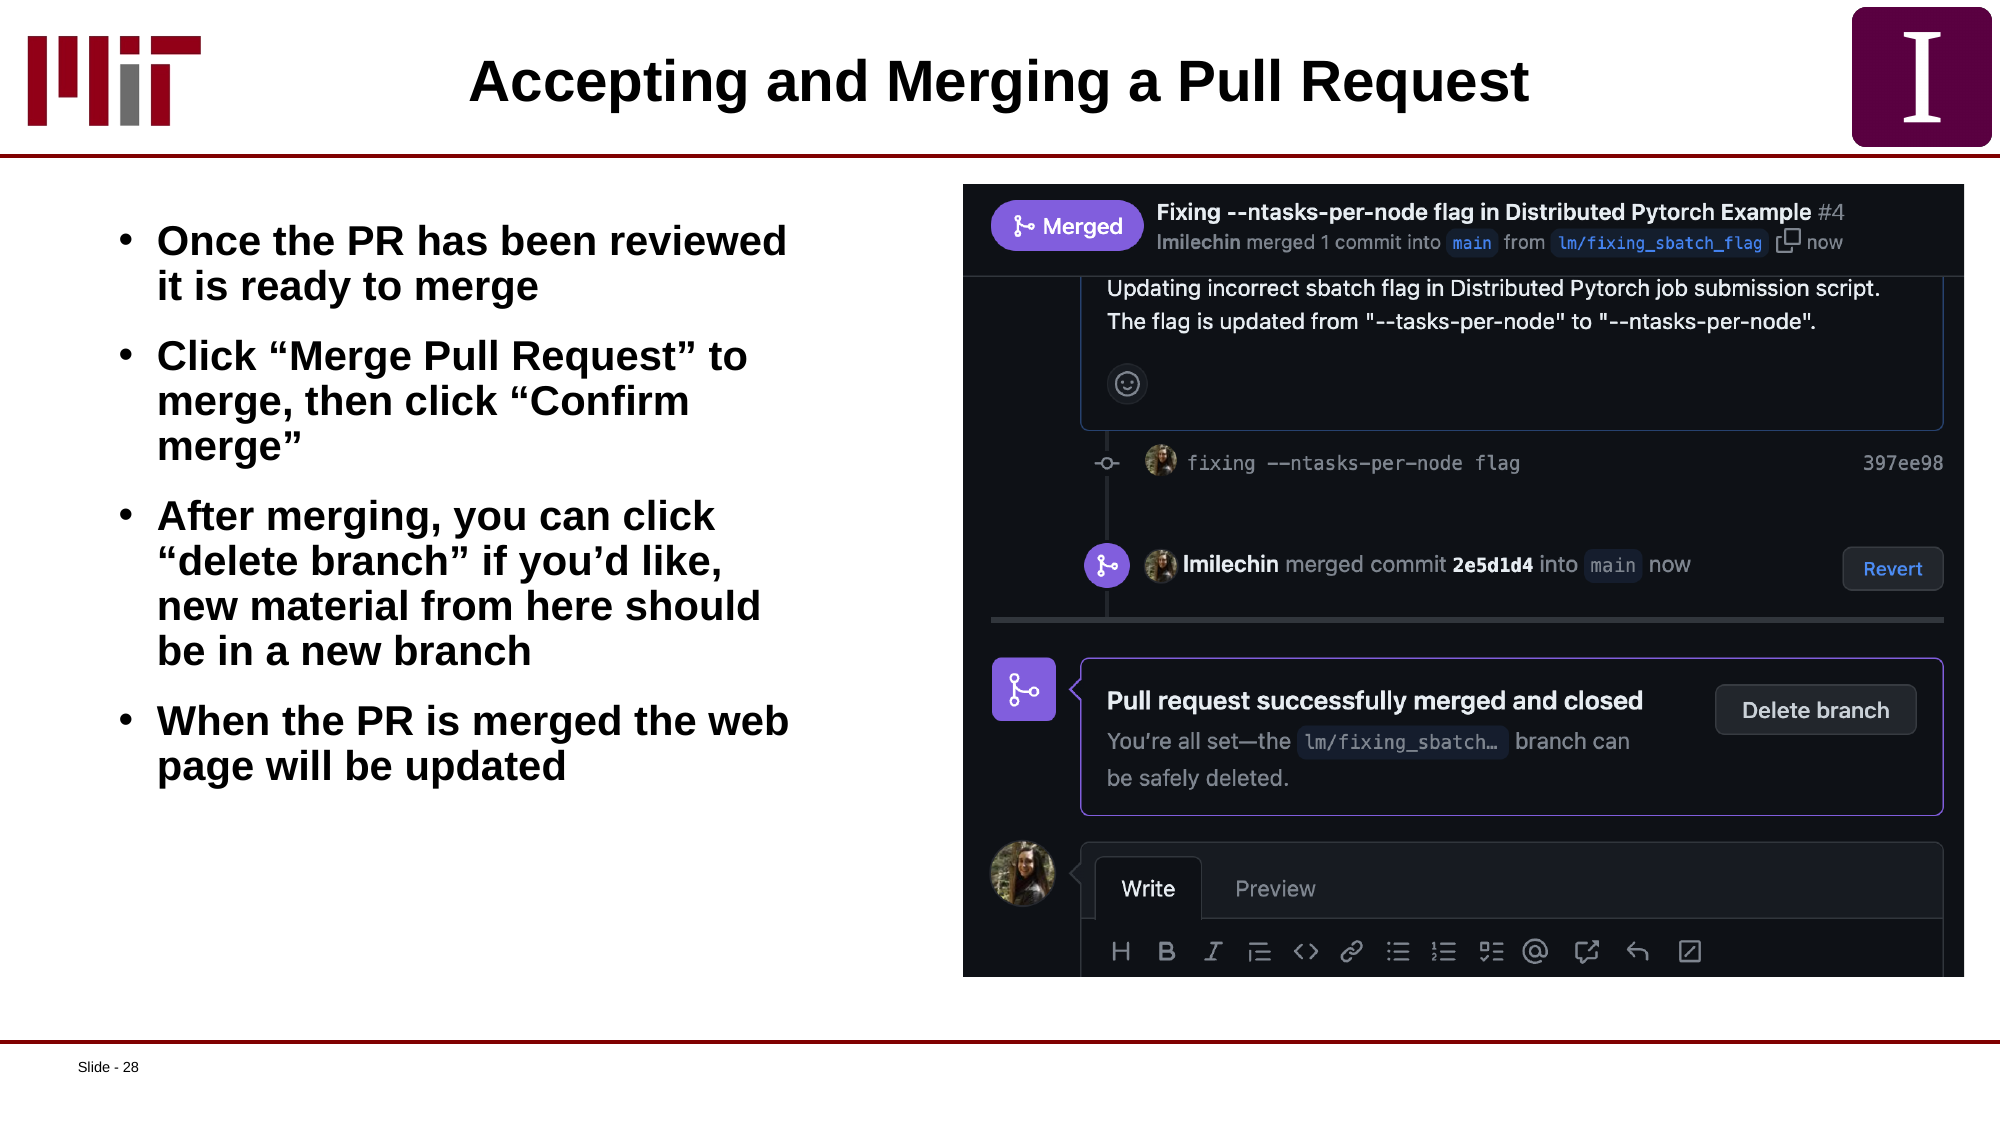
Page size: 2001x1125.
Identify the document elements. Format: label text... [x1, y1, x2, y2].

picture [23, 31, 205, 134]
list Once the PR has been reviewed it is ready to merge Click “Merge Pull Request” to merge, then click “Confirm merge” After merging, you can click “delete branch” if you’d like, new material from here should be in a new branch When the PR is merged the web page will be updated [103, 212, 805, 1005]
picture [962, 184, 1965, 977]
picture [1852, 7, 1992, 147]
title Accepting and Merging a Pull Request [205, 16, 1795, 151]
